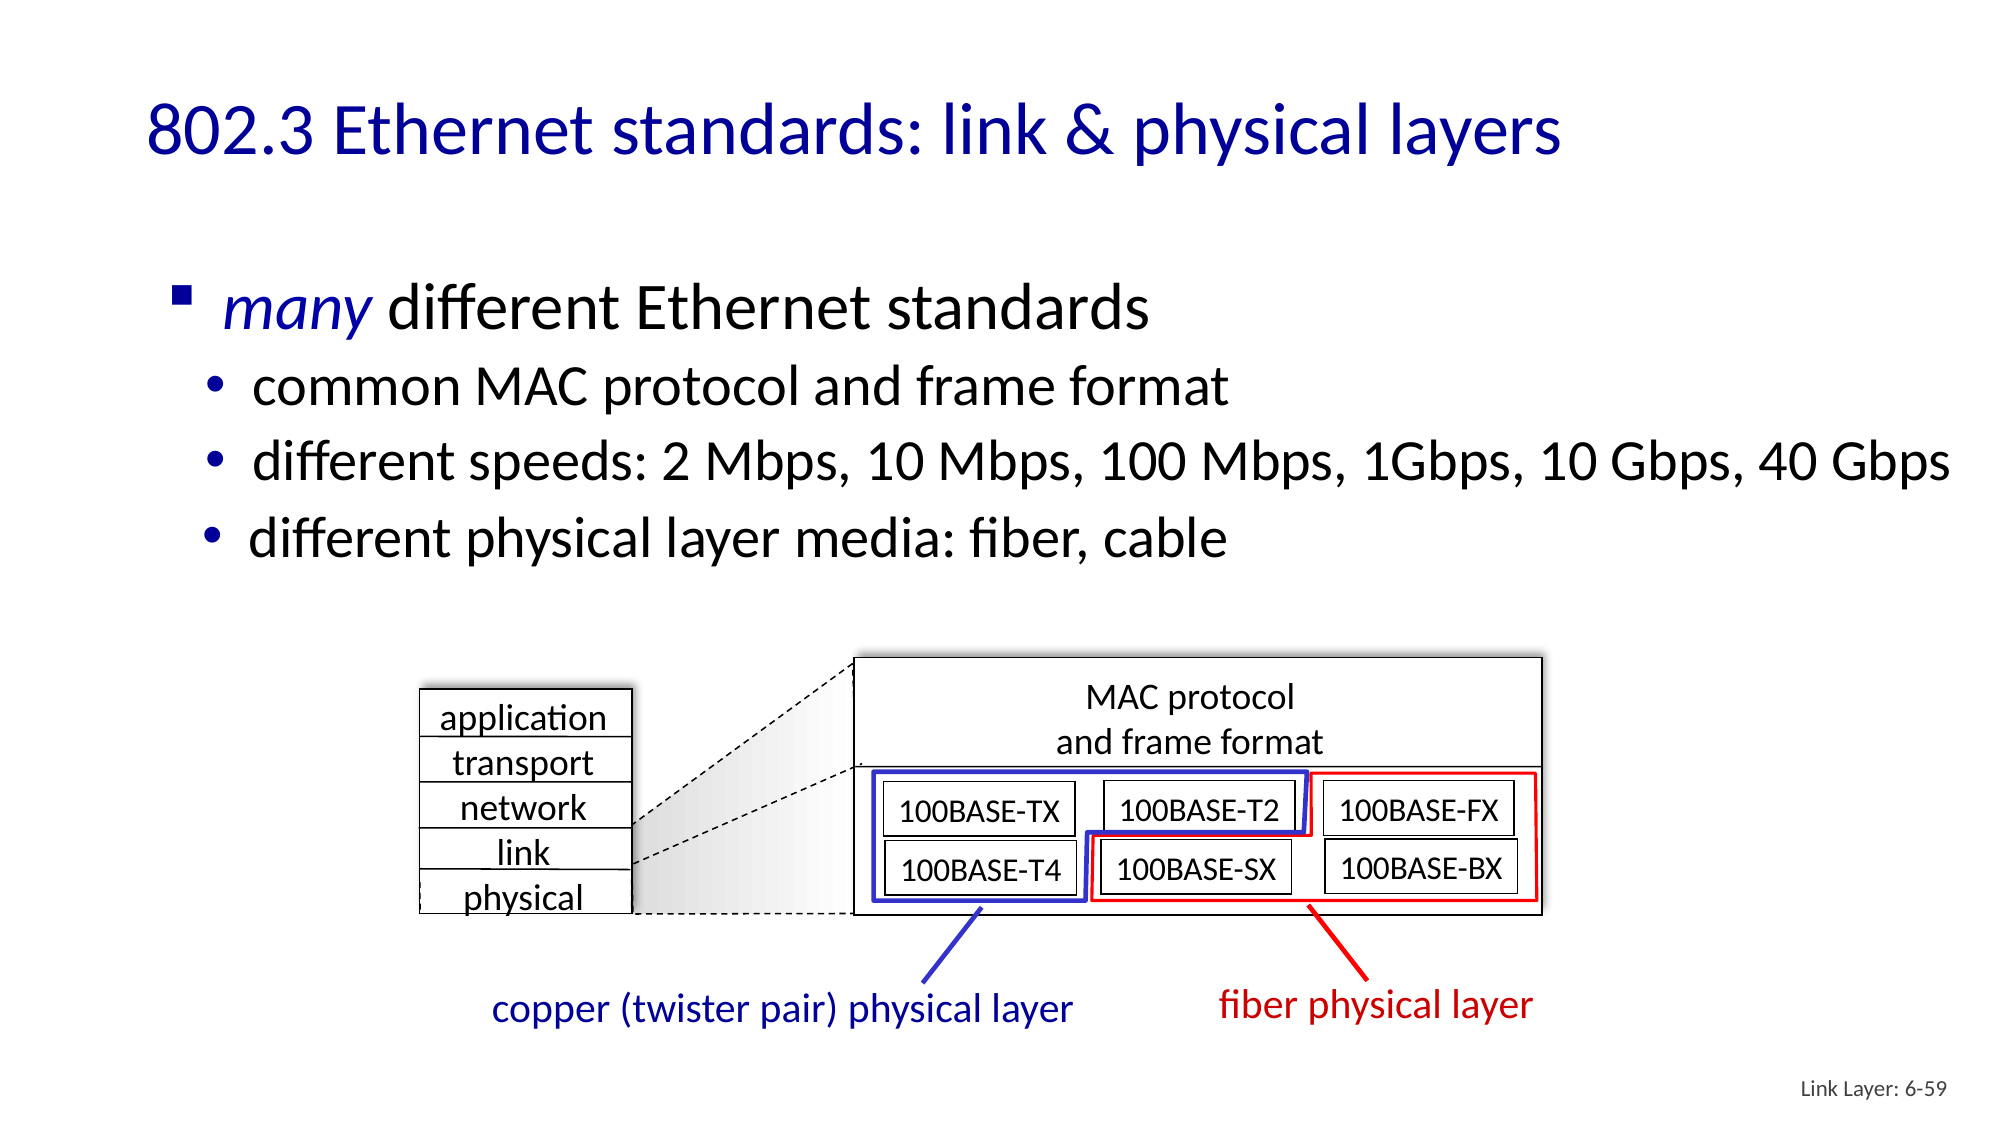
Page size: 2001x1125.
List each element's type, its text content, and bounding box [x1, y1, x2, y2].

text_box MAC protocol and frame format [1041, 664, 1340, 770]
title 802.3 Ethernet standards: link & physical layers [131, 57, 1857, 205]
slide_number Link Layer: 6-59 [1512, 1056, 1963, 1117]
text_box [476, 771, 1307, 1039]
text_box [853, 657, 1543, 773]
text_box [418, 685, 632, 928]
text_box different physical layer media: fiber, cable [148, 499, 1986, 576]
text_box [705, 664, 851, 771]
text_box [1307, 773, 1551, 1035]
text_box many different Ethernet standards common MAC protocol and frame format different speeds: 2 Mbps, 10 Mbps, 100 Mbps, 1Gbps, 10 Gbps, 40 Gbps [151, 264, 1989, 526]
